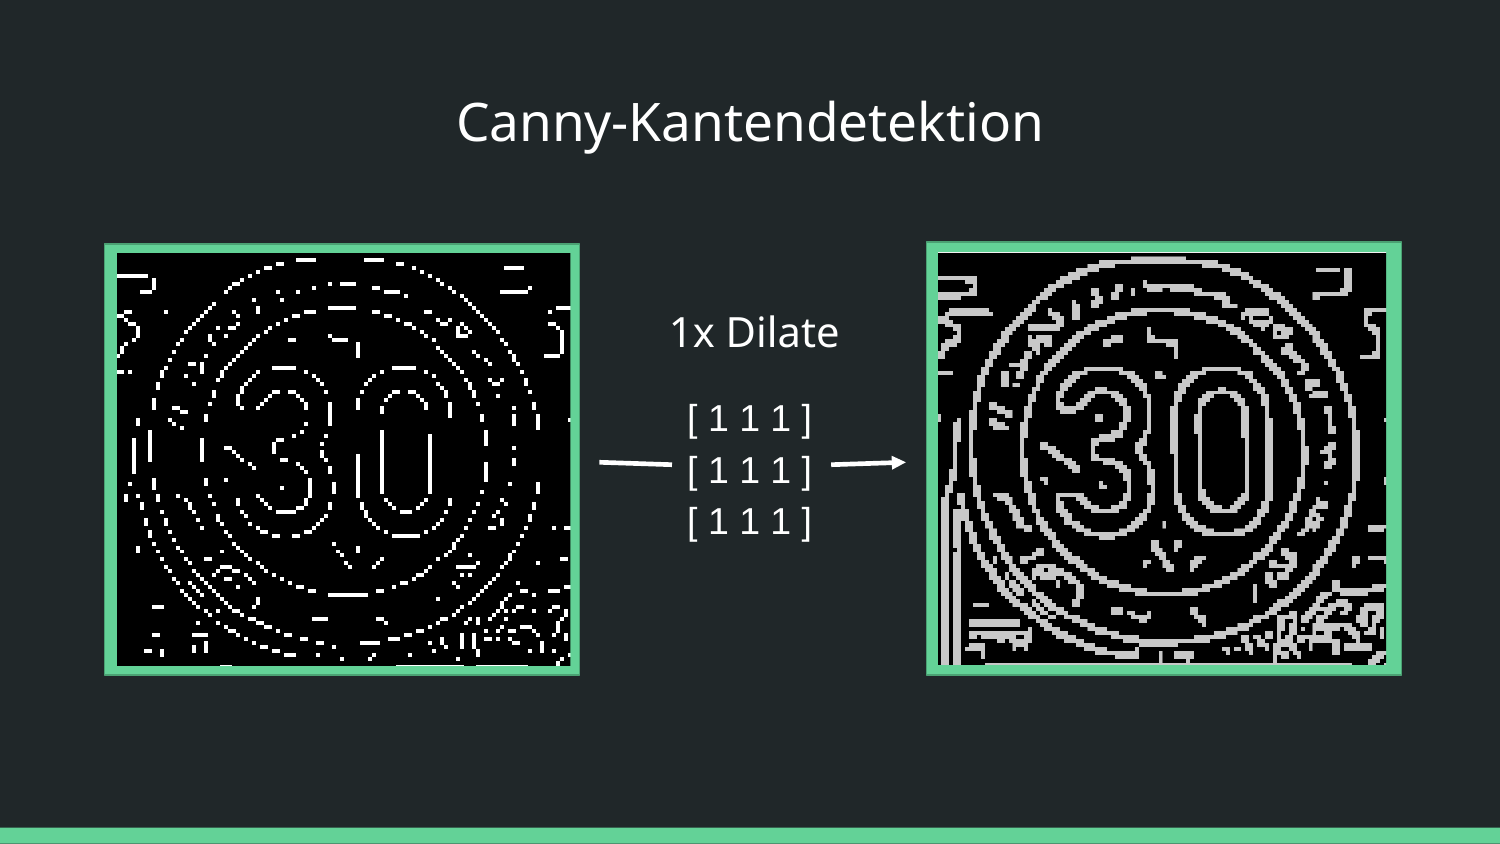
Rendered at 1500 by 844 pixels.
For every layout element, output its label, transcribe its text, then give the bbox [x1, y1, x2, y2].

text_box [ 1 1 1 ] [ 1 1 1 ] [ 1 1 1 ] [671, 372, 832, 558]
text_box [926, 242, 1402, 676]
text_box 1x Dilate [637, 291, 871, 372]
picture [116, 252, 571, 666]
picture [937, 252, 1387, 666]
title Canny-Kantendetektion [51, 72, 1449, 167]
text_box [104, 243, 580, 676]
